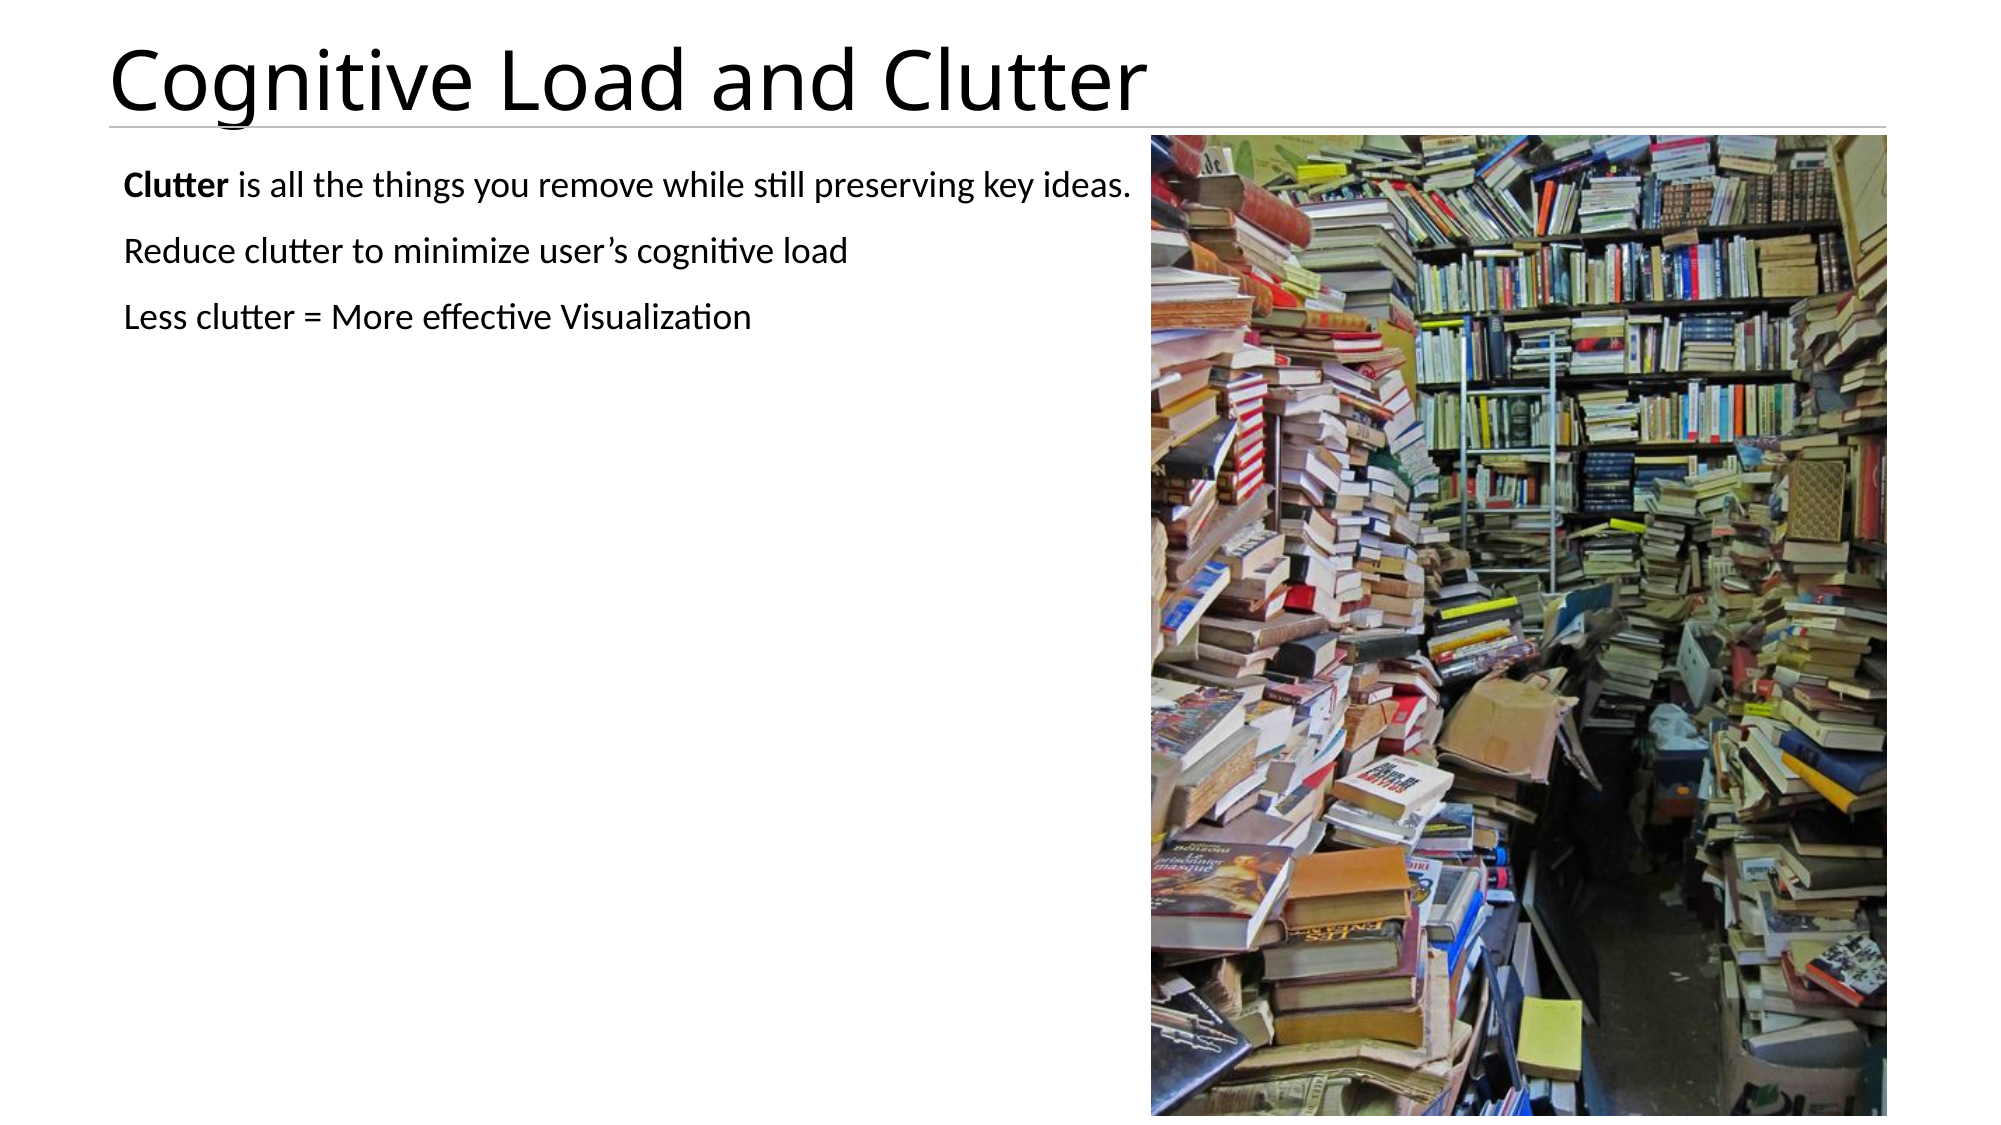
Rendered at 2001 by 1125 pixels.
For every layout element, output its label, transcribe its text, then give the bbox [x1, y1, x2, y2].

title Cognitive Load and Clutter [93, 18, 1887, 136]
picture [1151, 135, 1887, 1116]
text_box Clutter is all the things you remove while still preserving key ideas. Reduce clutter to minimize user’s cognitive load Less clutter = More effective Visualization [109, 152, 1151, 344]
